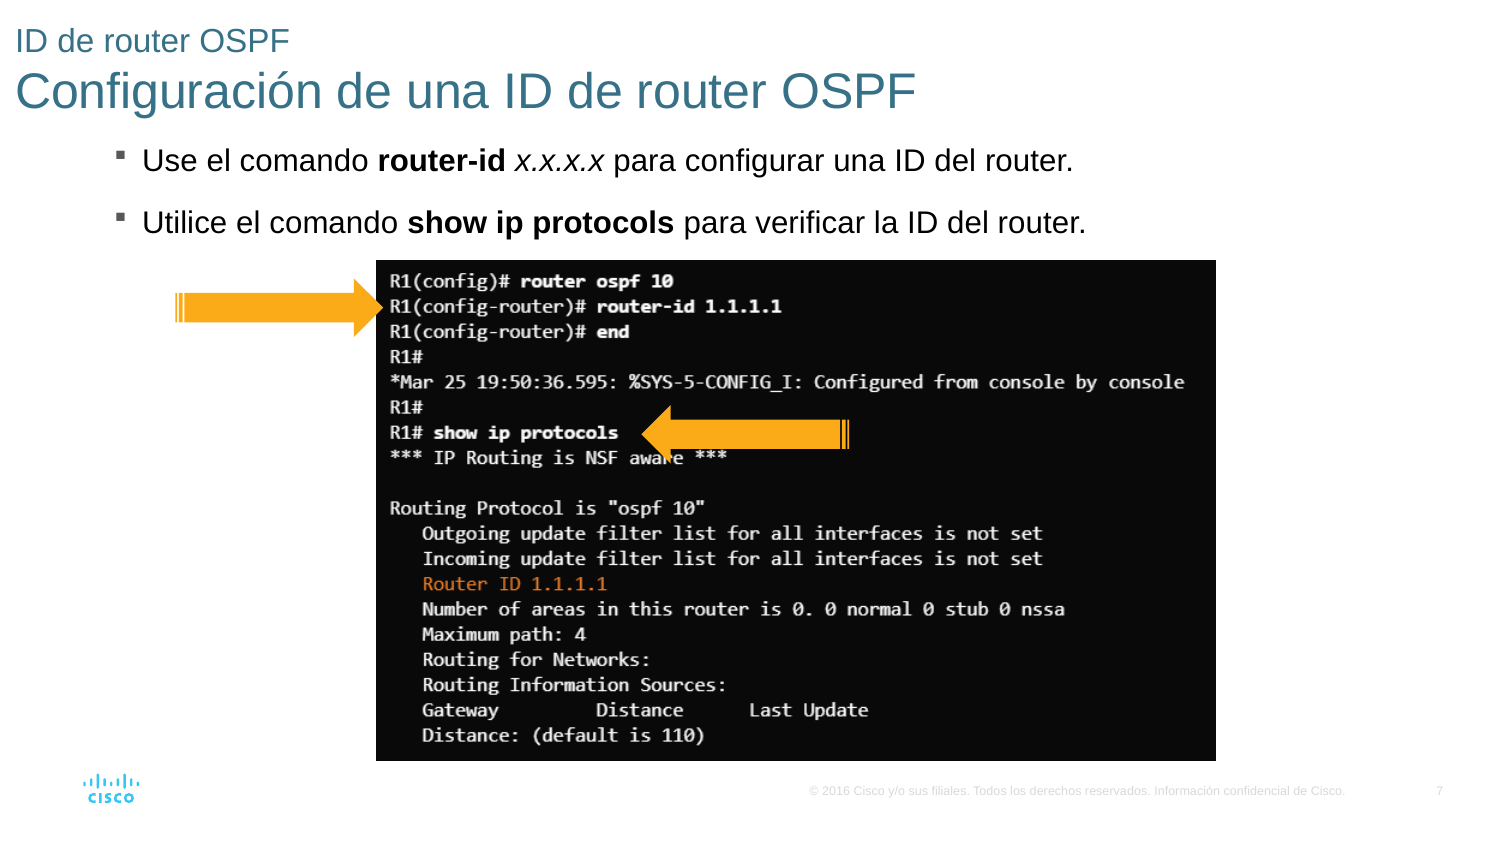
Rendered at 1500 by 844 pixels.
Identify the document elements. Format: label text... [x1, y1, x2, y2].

picture [376, 260, 1216, 761]
list Use el comando router-id x.x.x.x para configurar una ID del router. Utilice el comando show ip protocols para verificar la ID del router. [99, 132, 1387, 819]
text_box [173, 276, 370, 339]
title ID de router OSPF Configuración de una ID de router OSPF [0, 6, 1500, 131]
